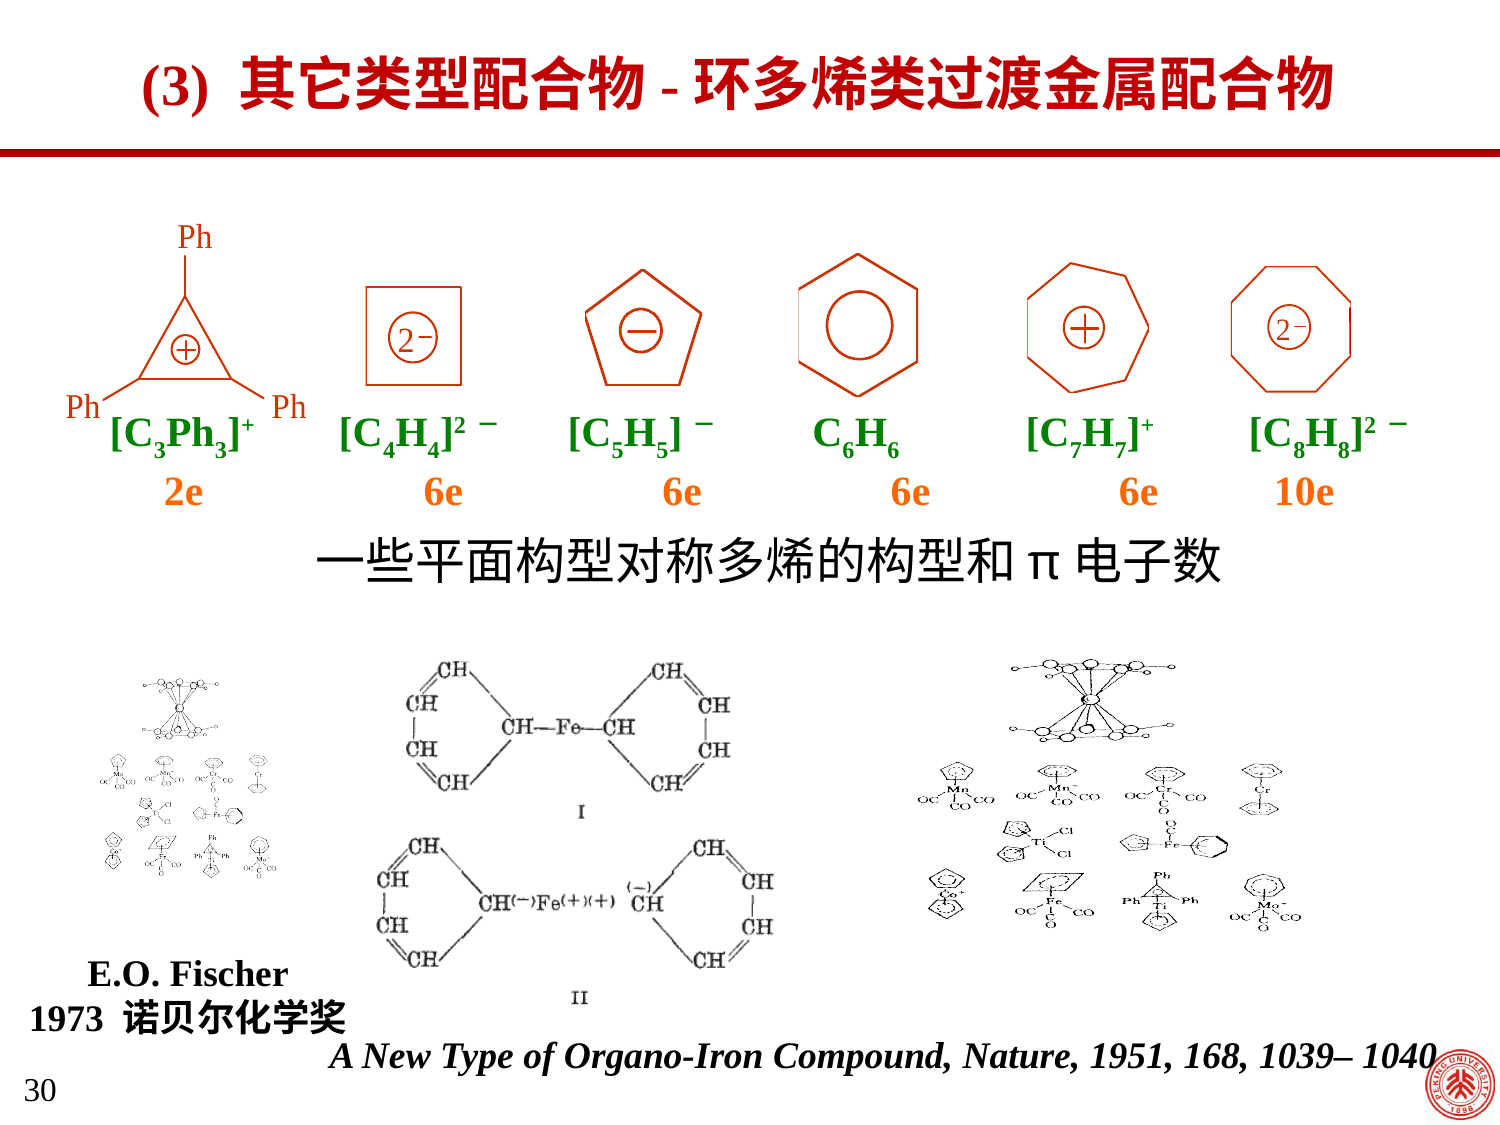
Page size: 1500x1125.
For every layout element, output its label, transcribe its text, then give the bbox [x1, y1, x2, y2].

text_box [62, 668, 315, 929]
text_box E.O. Fischer 1973 诺贝尔化学奖 [13, 941, 363, 1047]
text_box (3) 其它类型配合物-环多烯类过渡金属配合物 [76, 39, 1400, 125]
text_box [65, 219, 1436, 599]
text_box [0, 149, 1500, 157]
picture [360, 644, 783, 1013]
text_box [836, 644, 1383, 1000]
text_box A New Type of Organo-Iron Compound, Nature, 1951, 168, 1039– 1040 [314, 1023, 1463, 1084]
picture [1425, 1049, 1495, 1125]
